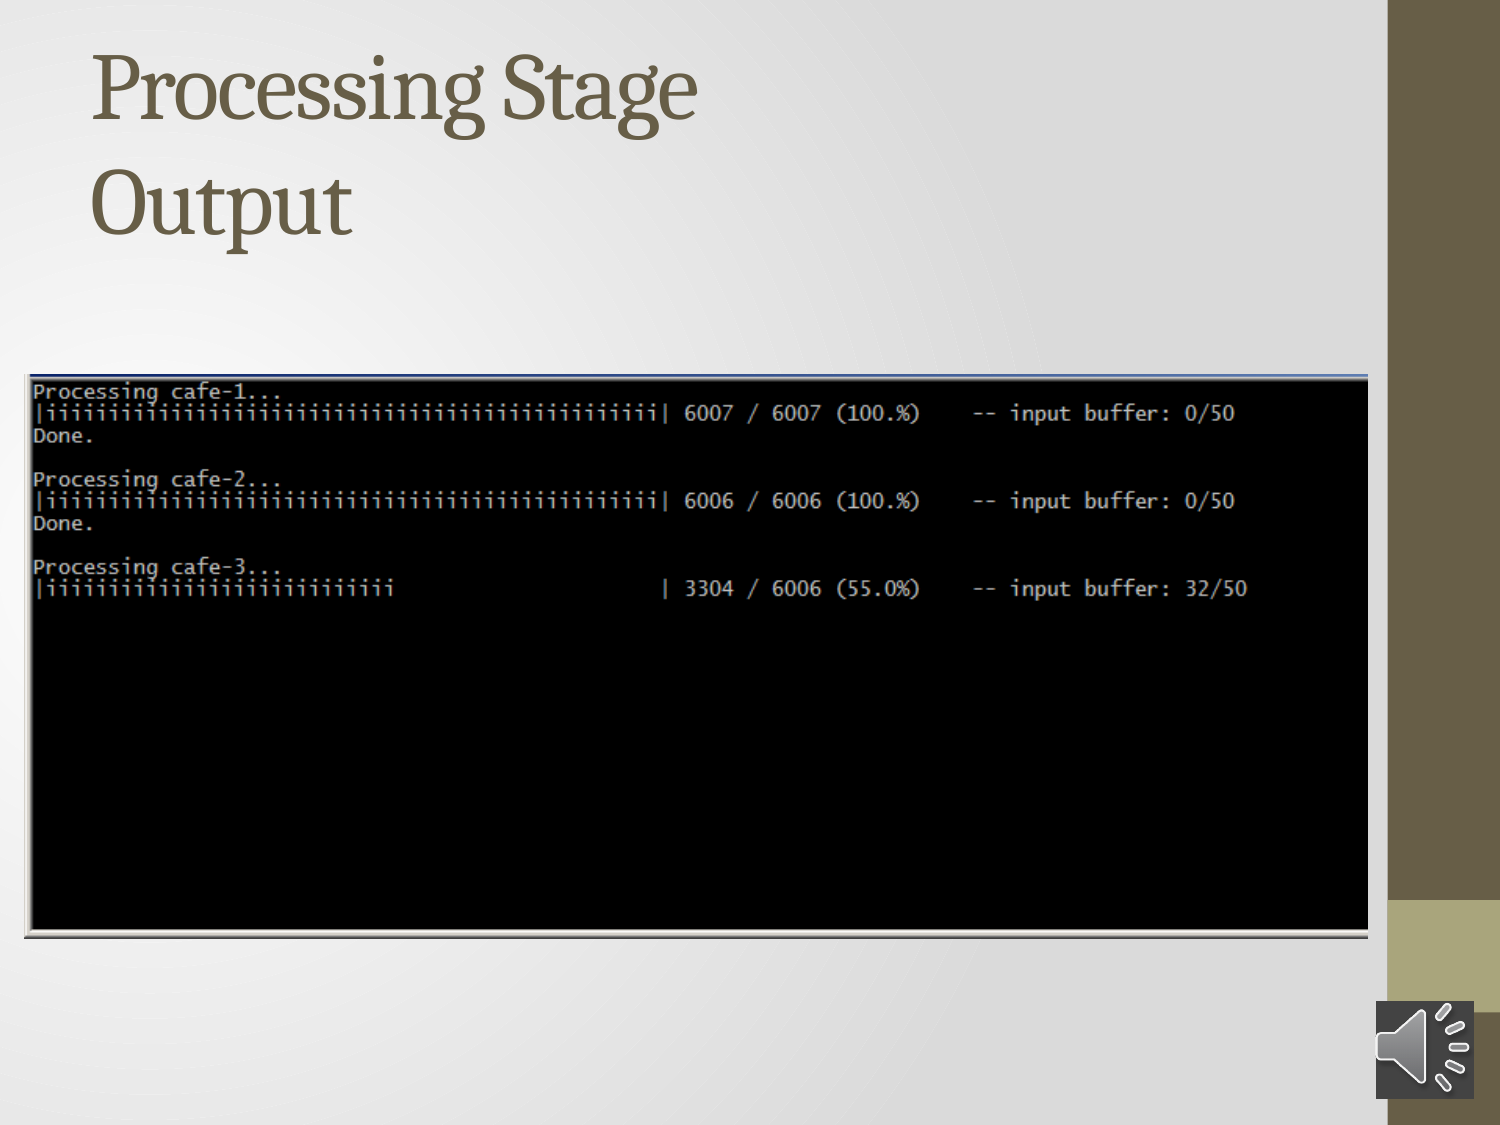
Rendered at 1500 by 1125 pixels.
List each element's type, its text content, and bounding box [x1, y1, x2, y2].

title Processing Stage Output [75, 45, 1325, 233]
picture [24, 374, 1368, 940]
picture [1374, 999, 1476, 1101]
